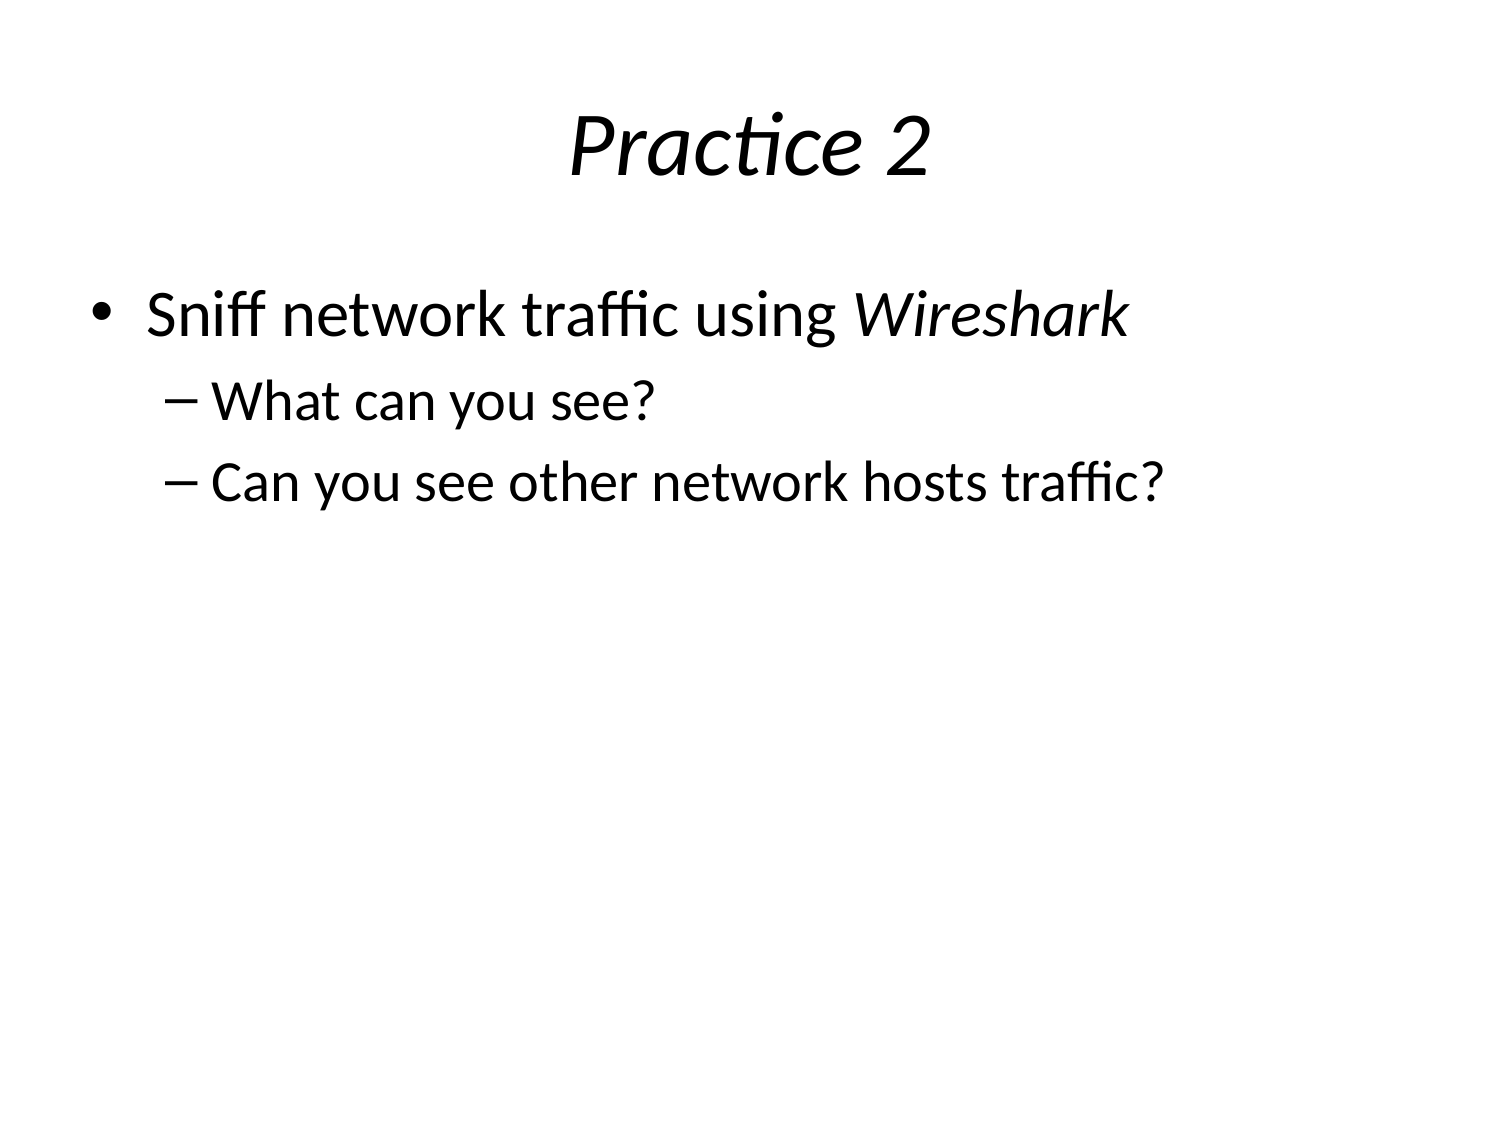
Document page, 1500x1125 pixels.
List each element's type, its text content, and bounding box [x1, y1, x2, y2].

title Practice 2 [75, 45, 1425, 233]
list Sniff network traffic using Wireshark What can you see? Can you see other network hosts traffic? [75, 262, 1425, 1005]
